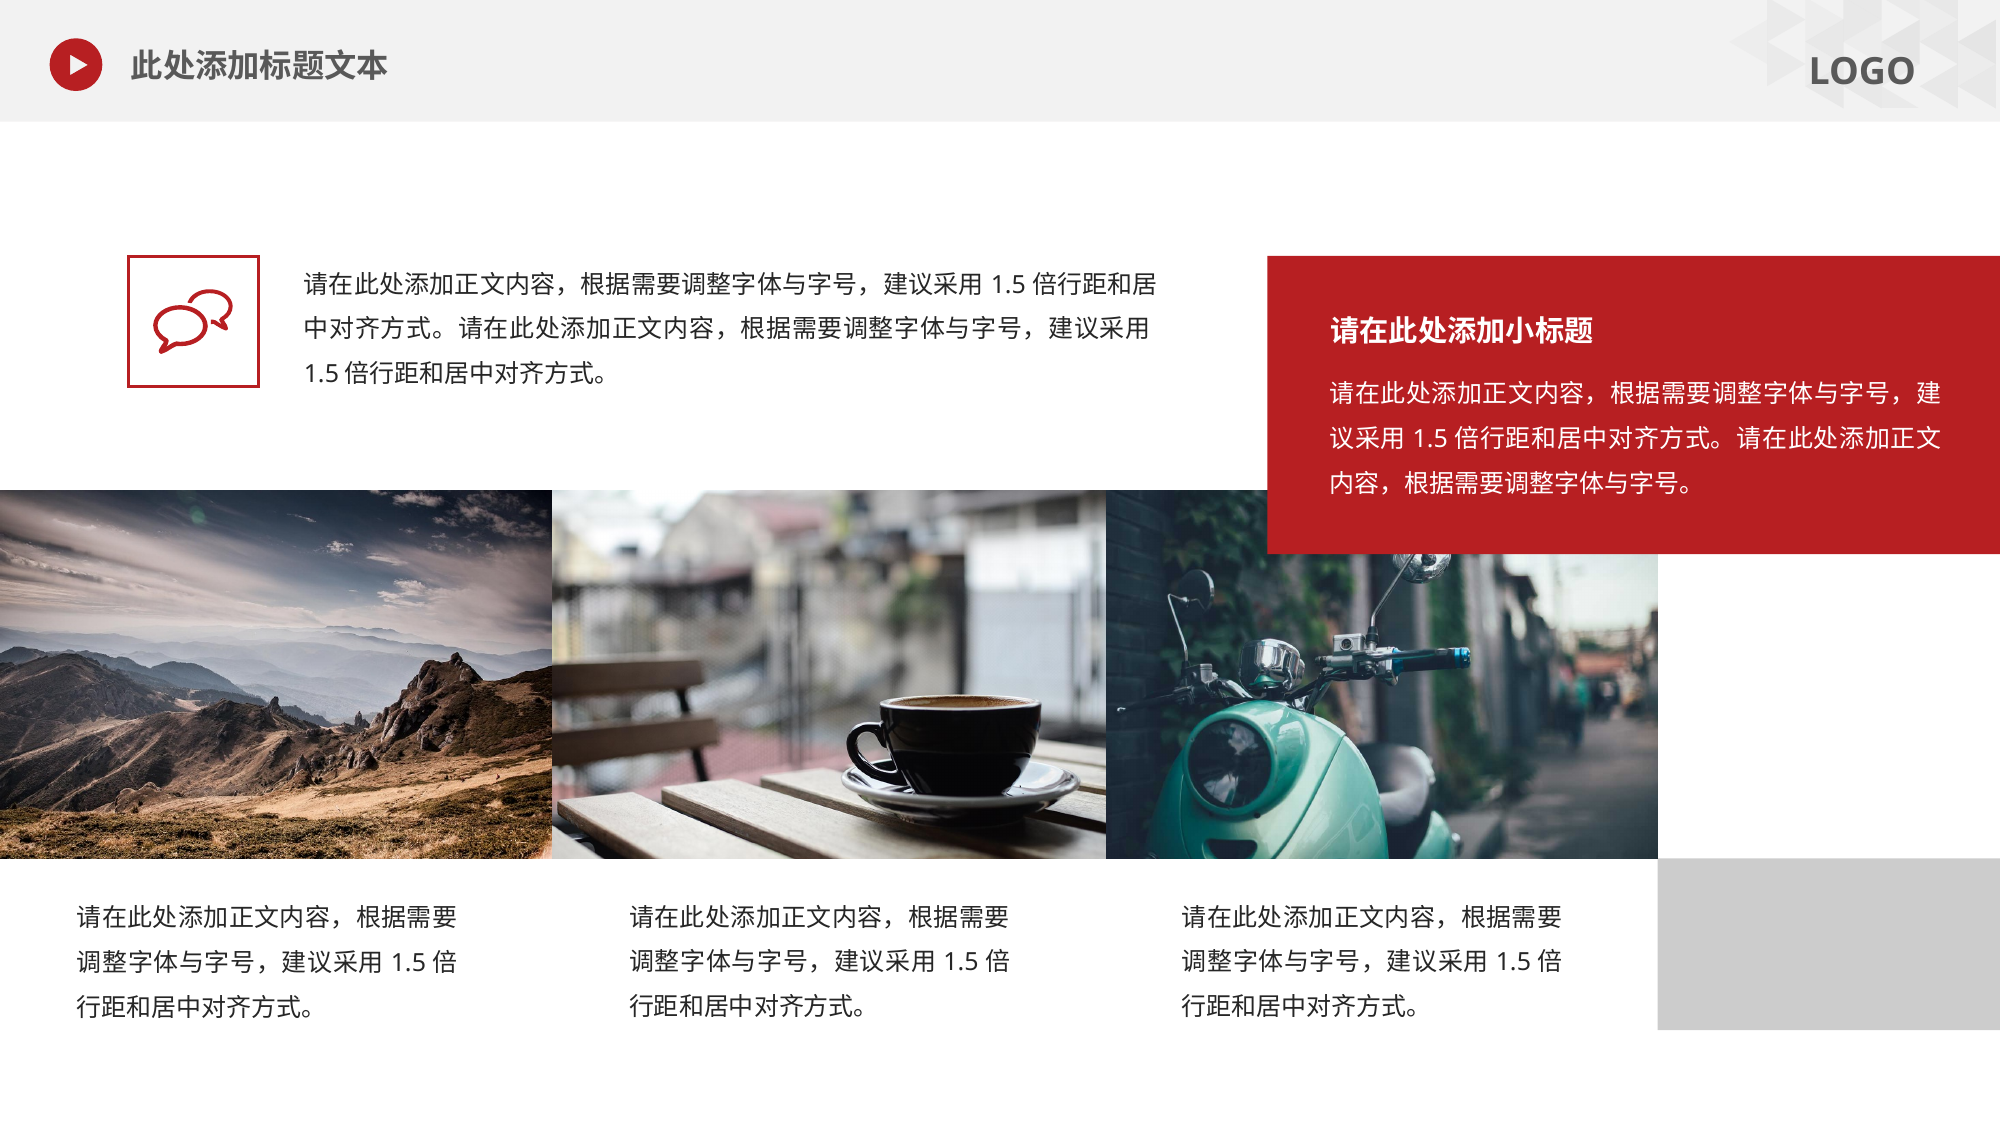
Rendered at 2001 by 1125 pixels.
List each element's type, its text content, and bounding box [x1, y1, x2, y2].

text_box [128, 256, 259, 387]
text_box 请在此处添加小标题 [1330, 304, 1612, 355]
text_box 请在此处添加正文内容，根据需要调整字体与字号，建议采用1.5倍行距和居中对齐方式。请在此处添加正文内容，根据需要调整字体与字号。 [1329, 355, 1943, 505]
text_box 请在此处添加正文内容，根据需要调整字体与字号，建议采用1.5倍行距和居中对齐方式。 [629, 878, 1011, 1029]
list 此处添加标题文本 [115, 42, 1337, 93]
picture [0, 490, 1658, 859]
text_box 请在此处添加正文内容，根据需要调整字体与字号，建议采用1.5倍行距和居中对齐方式。 [76, 879, 458, 1029]
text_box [153, 289, 233, 354]
text_box [1657, 857, 2000, 1031]
text_box 请在此处添加正文内容，根据需要调整字体与字号，建议采用1.5倍行距和居中对齐方式。 [1181, 878, 1563, 1029]
text_box 请在此处添加正文内容，根据需要调整字体与字号，建议采用1.5倍行距和居中对齐方式。请在此处添加正文内容，根据需要调整字体与字号，建议采用1.5倍行距和居中对齐方式。 [303, 245, 1158, 396]
text_box [1266, 255, 2000, 555]
